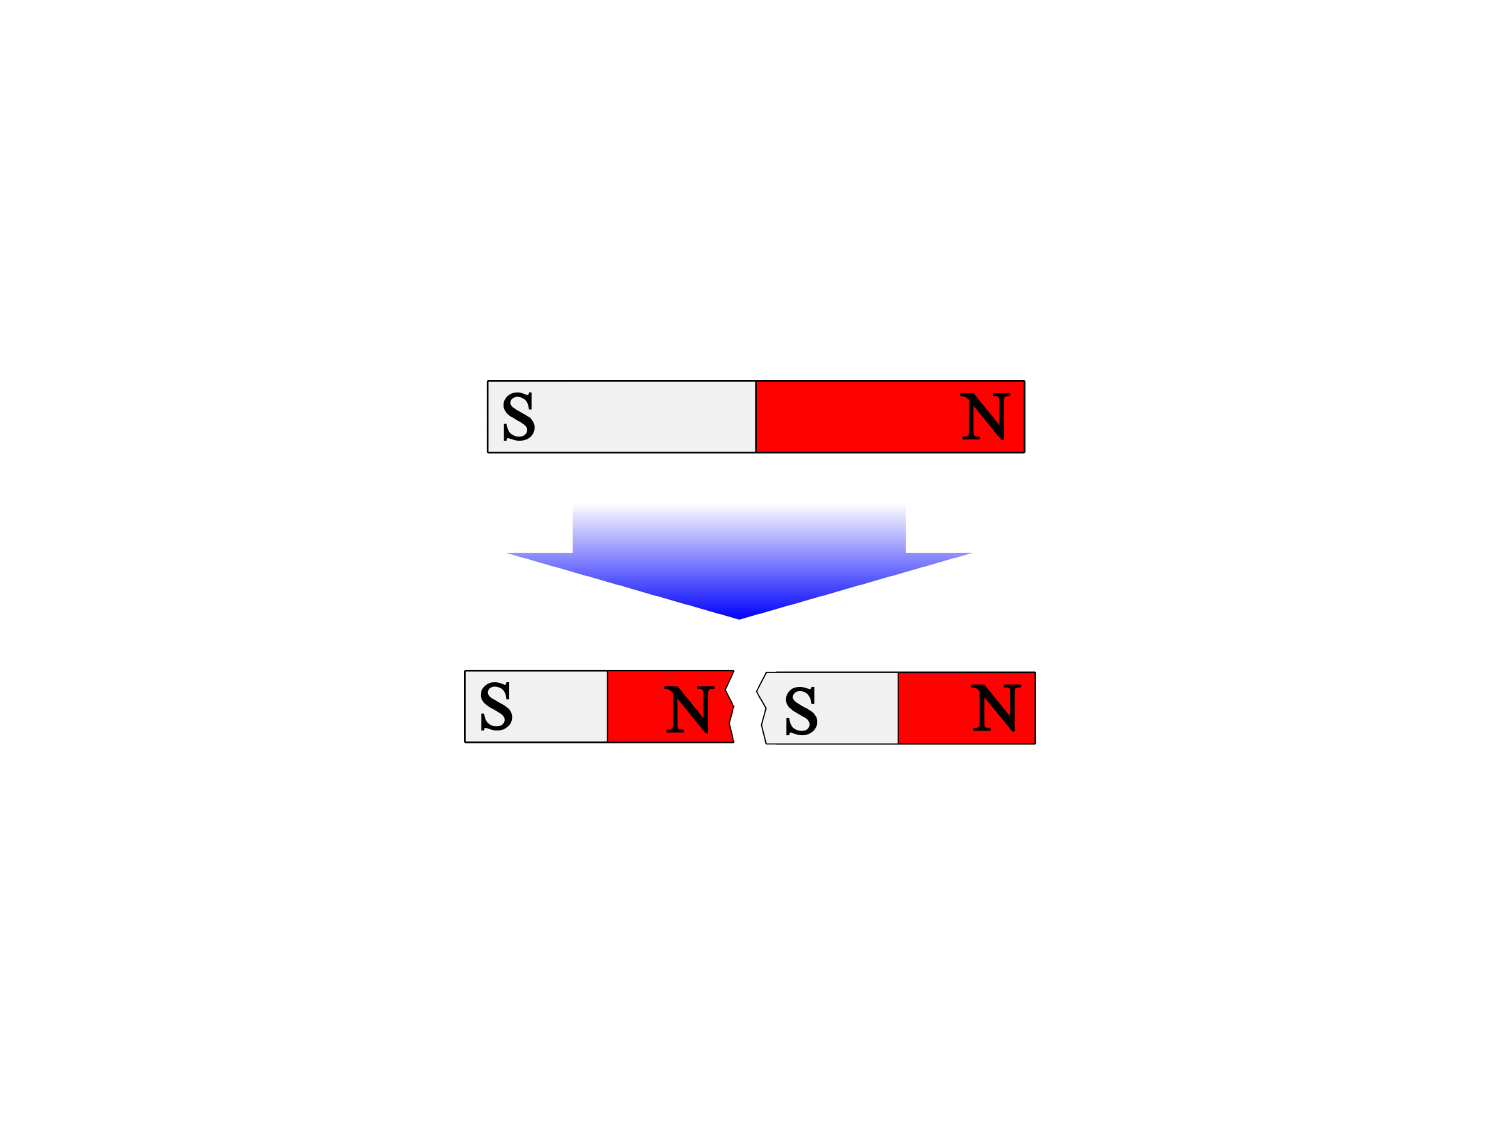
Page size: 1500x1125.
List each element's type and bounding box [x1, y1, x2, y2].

picture [463, 380, 1037, 745]
